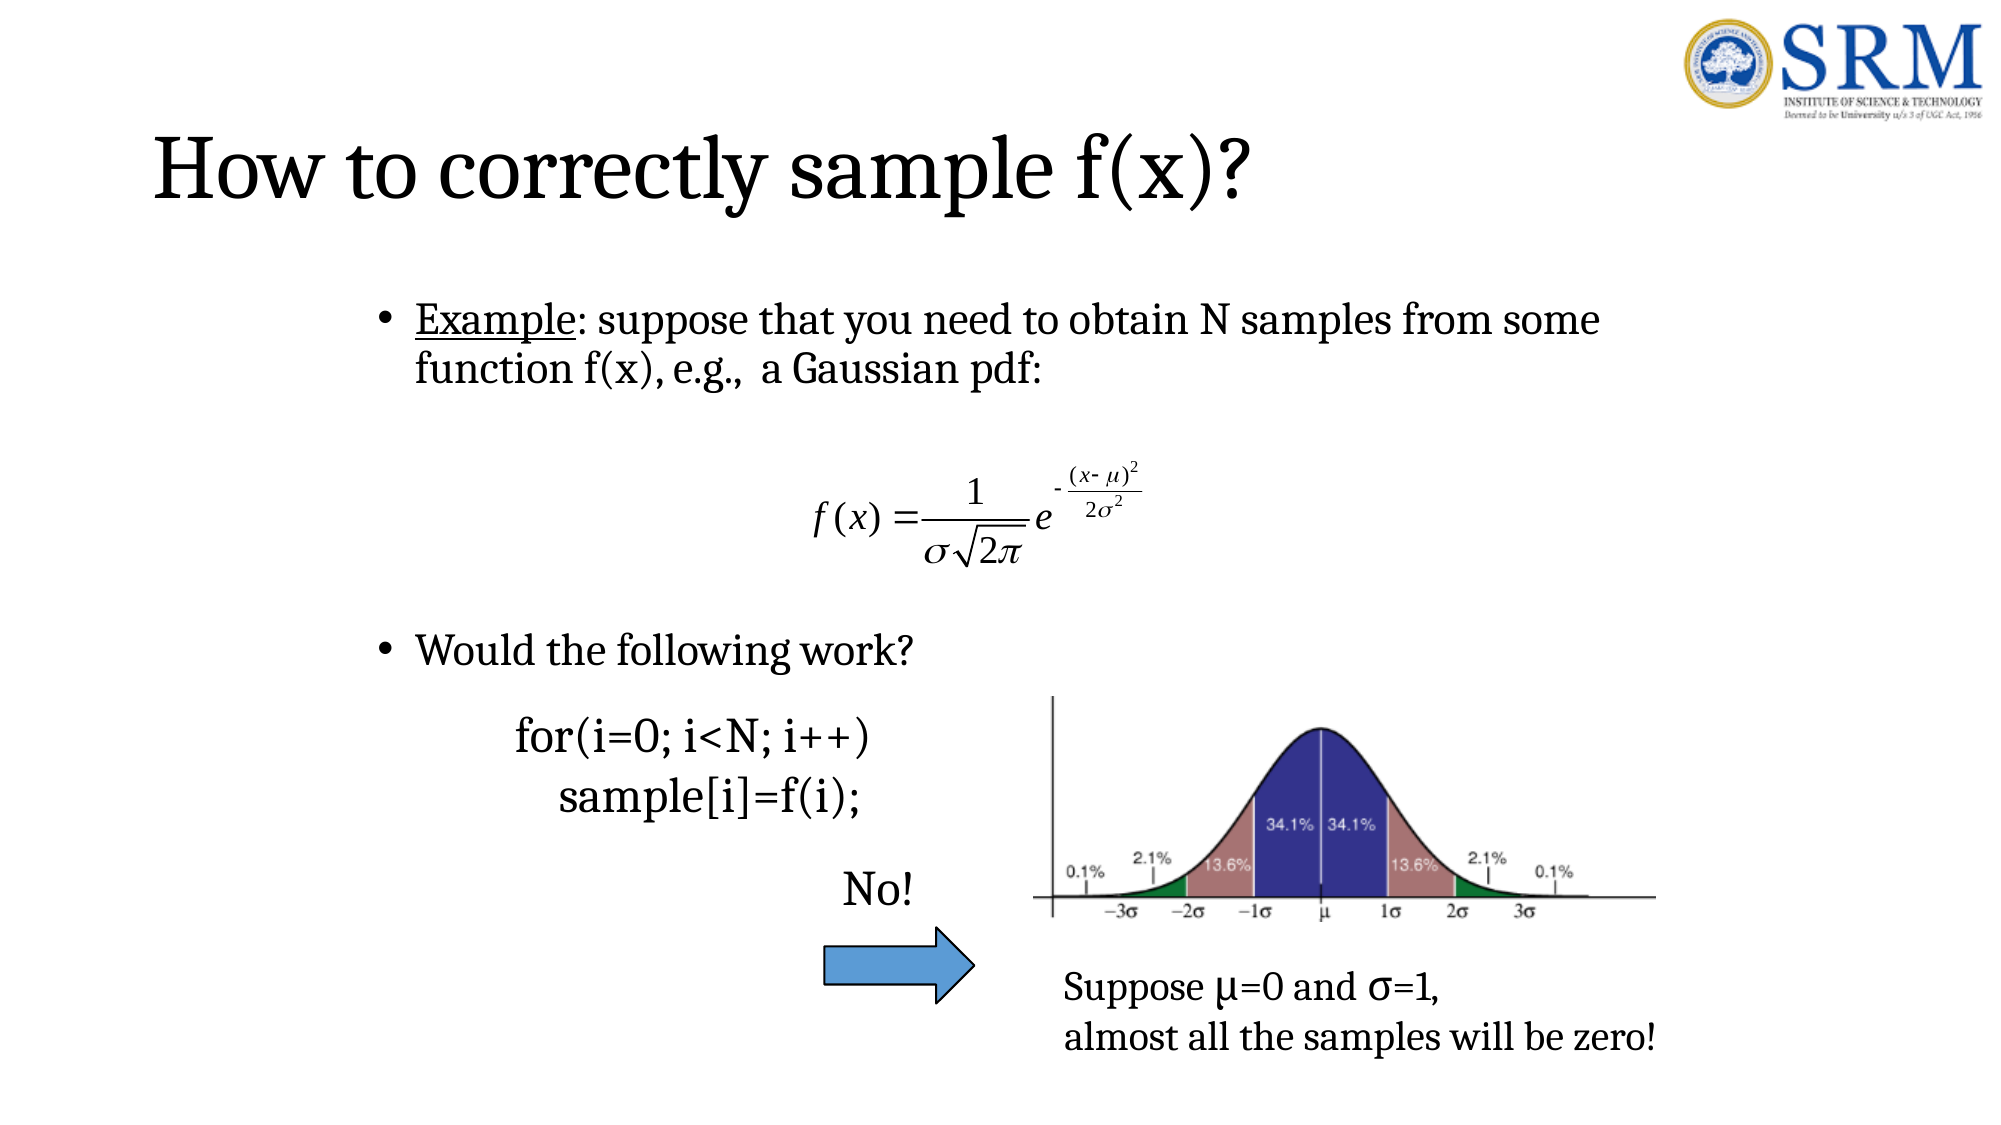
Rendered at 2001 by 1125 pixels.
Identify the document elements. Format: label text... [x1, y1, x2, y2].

list Example: suppose that you need to obtain N samples from some function f(x), e.g., a Gaussian pdf: Would the following work? [362, 287, 1638, 963]
picture [1670, 3, 2000, 131]
text_box for(i=0; i<N; i++) sample[i]=f(i); [499, 695, 1250, 830]
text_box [799, 450, 1149, 576]
text_box [824, 927, 975, 1004]
text_box Suppose μ=0 and σ=1, almost all the samples will be zero! [1049, 951, 1673, 1067]
picture [1032, 696, 1656, 922]
title How to correctly sample f(x)? [137, 59, 1863, 278]
text_box No! [827, 848, 931, 923]
